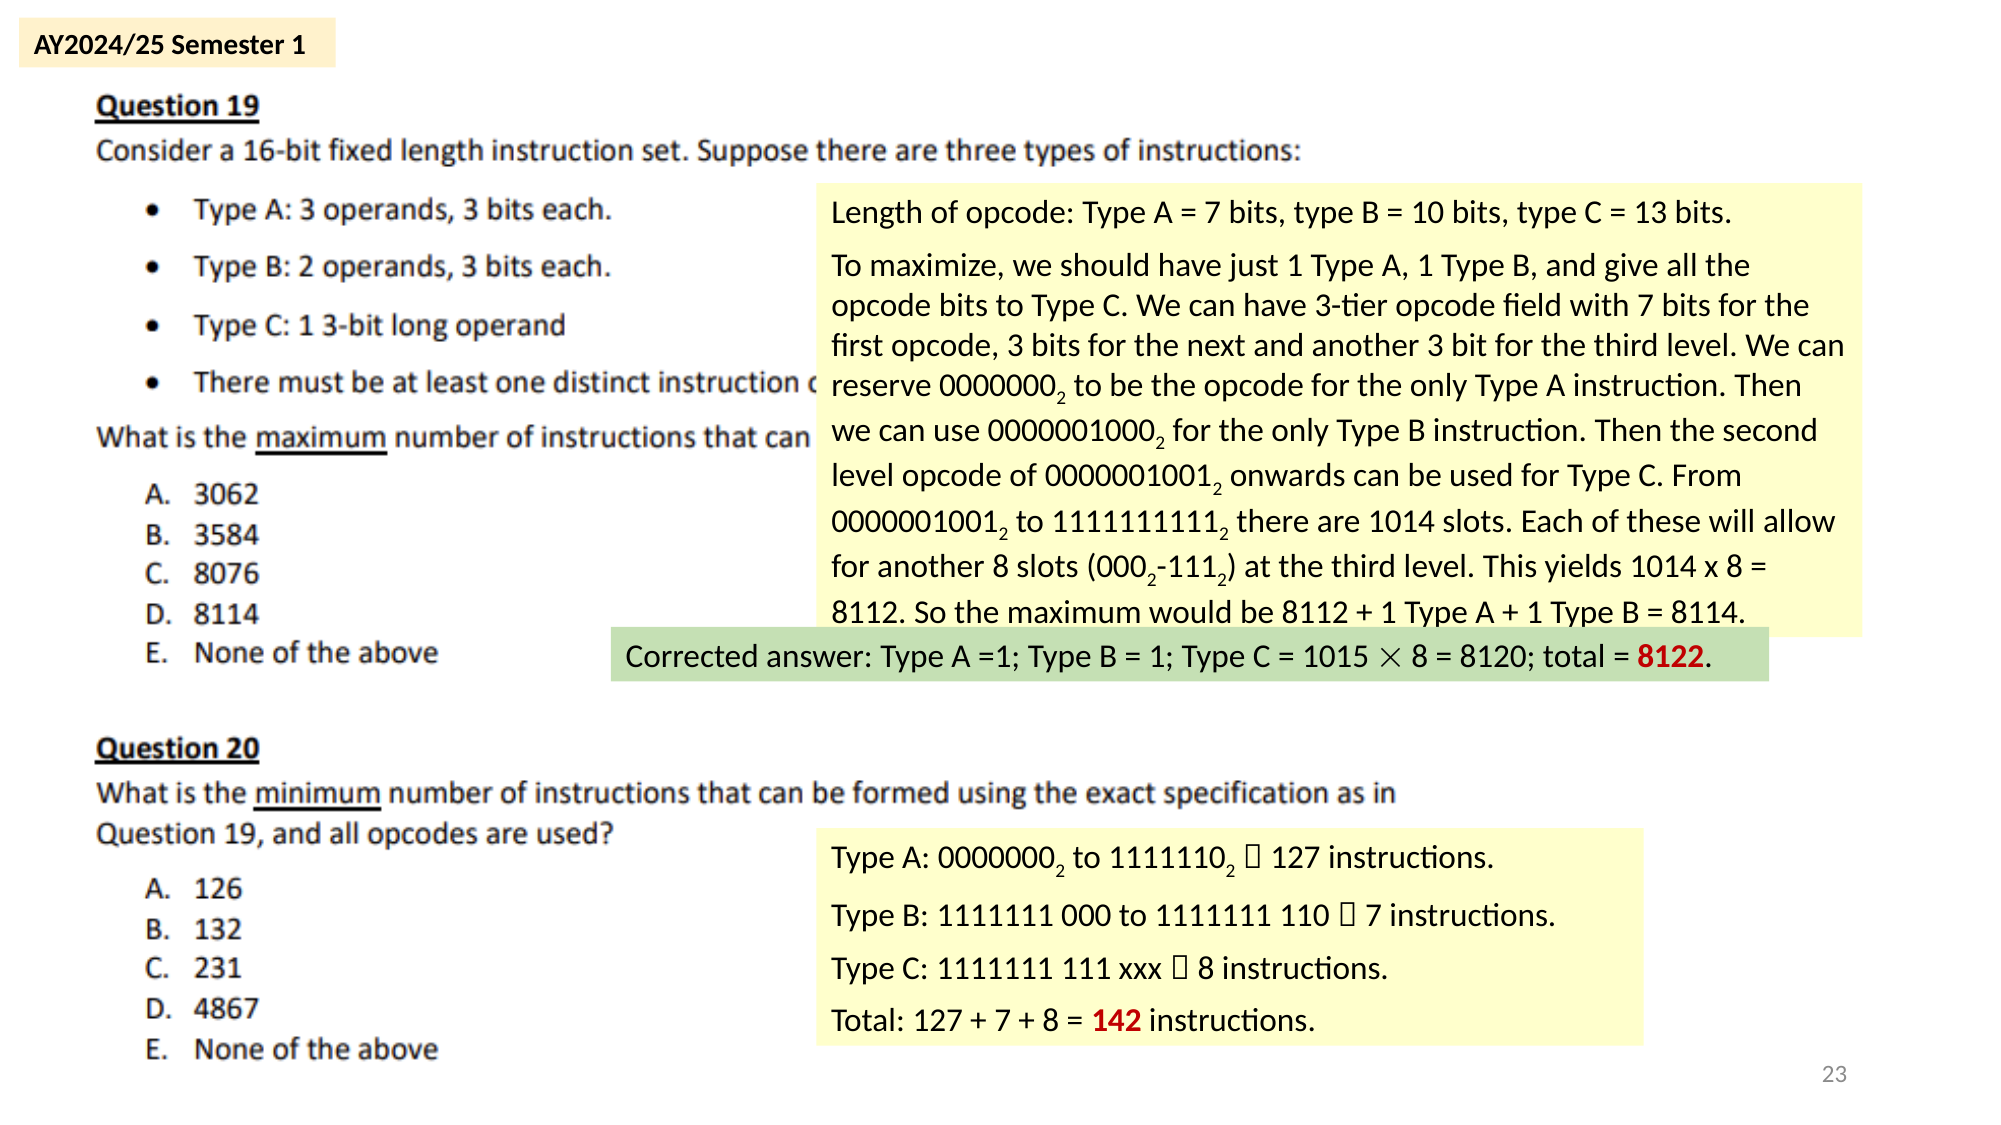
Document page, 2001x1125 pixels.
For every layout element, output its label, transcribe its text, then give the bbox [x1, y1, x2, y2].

text_box Type A: 00000002 to 11111102  127 instructions. Type B: 1111111 000 to 1111111 110  7 instructions. Type C: 1111111 111 xxx  8 instructions. Total: 127 + 7 + 8 = 142 instructions. [1417, 828, 1644, 1046]
picture [81, 80, 1417, 1077]
text_box Length of opcode: Type A = 7 bits, type B = 10 bits, type C = 13 bits. To maximize, we should have just 1 Type A, 1 Type B, and give all the opcode bits to Type C. We can have 3-tier opcode field with 7 bits for the first opcode, 3 bits for the next and another 3 bit for the third level. We can reserve 00000002 to be the opcode for the only Type A instruction. Then we can use 00000010002 for the only Type B instruction. Then the second level opcode of 00000010012 onwards can be used for Type C. From 00000010012 to 11111111112 there are 1014 slots. Each of these will allow for another 8 slots (0002-1112) at the third level. This yields 1014 x 8 = 8112. So the maximum would be 8112 + 1 Type A + 1 Type B = 8114. [1417, 183, 1863, 638]
text_box AY2024/25 Semester 1 [19, 17, 336, 68]
text_box Corrected answer: Type A =1; Type B = 1; Type C = 1015  8 = 8120; total = 8122. [1417, 626, 1770, 682]
slide_number 23 [1412, 1042, 1863, 1103]
